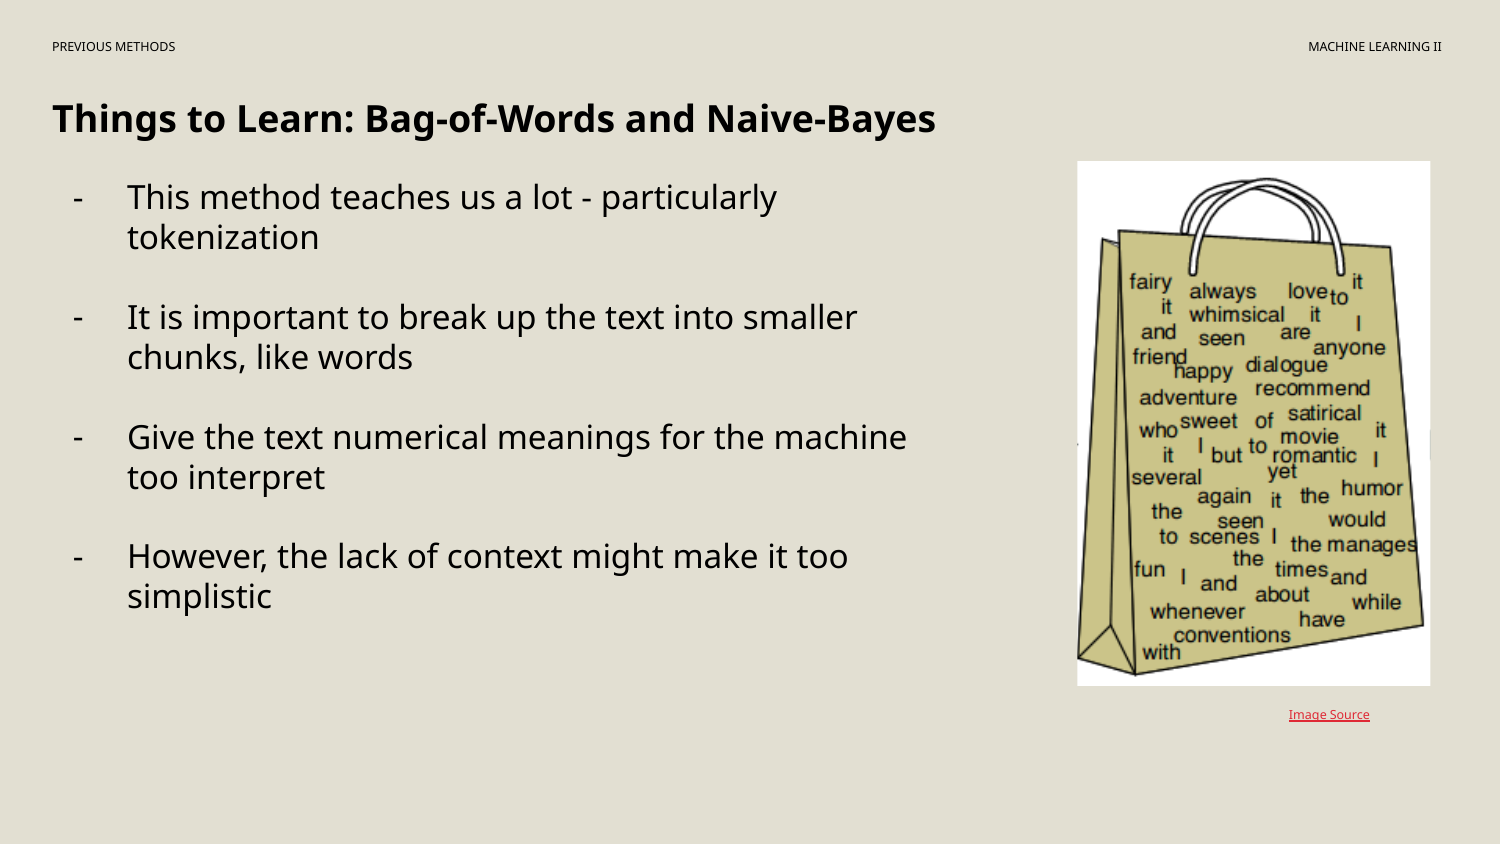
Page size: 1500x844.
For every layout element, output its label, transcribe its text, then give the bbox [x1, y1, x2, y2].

list This method teaches us a lot - particularly tokenization It is important to break up the text into smaller chunks, like words Give the text numerical meanings for the machine too interpret However, the lack of context might make it too simplistic [37, 162, 979, 776]
title MACHINE LEARNING II [1186, 26, 1457, 67]
title PREVIOUS METHODS [37, 26, 308, 67]
title Things to Learn: Bag-of-Words and Naive-Bayes [37, 88, 1234, 162]
picture [1077, 161, 1431, 686]
title Image Source [1273, 695, 1500, 735]
